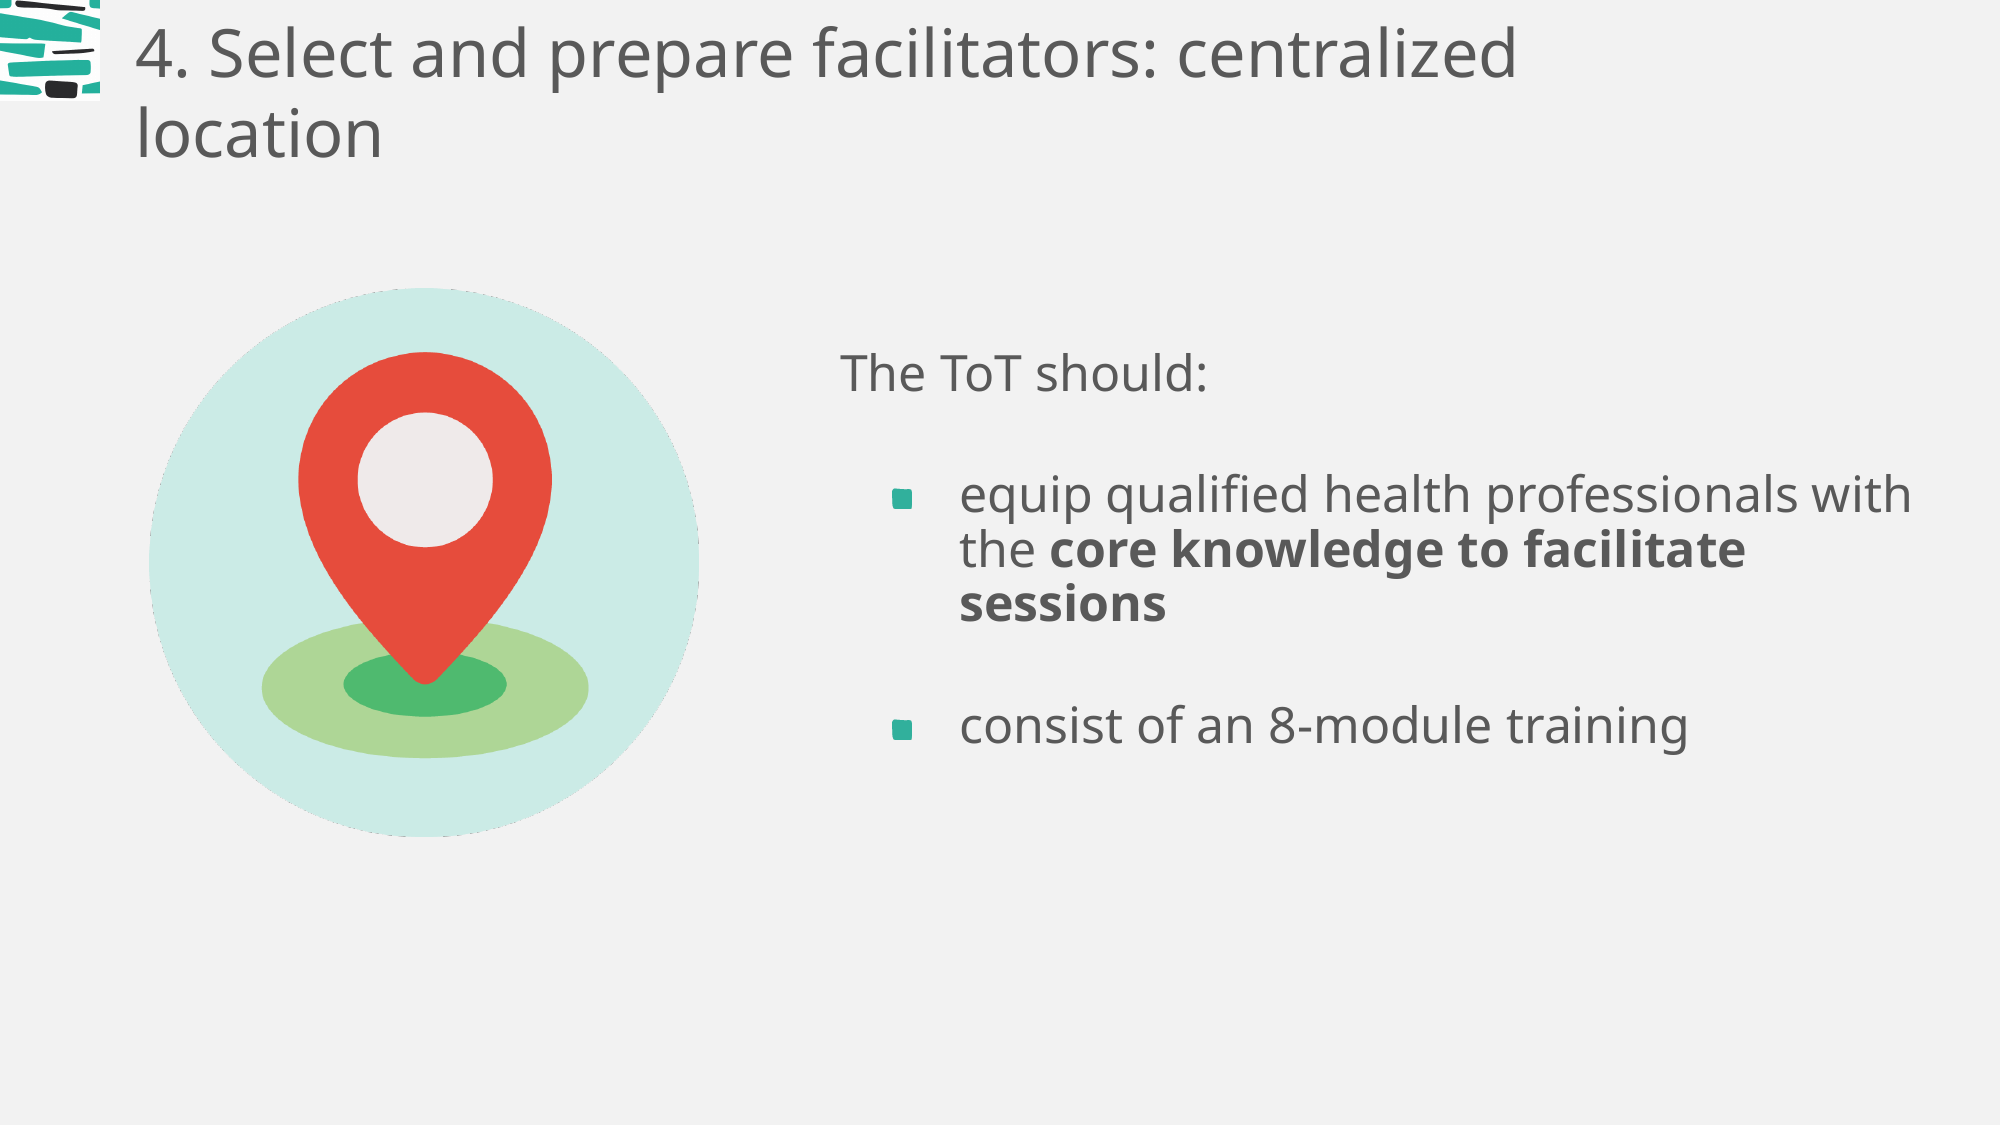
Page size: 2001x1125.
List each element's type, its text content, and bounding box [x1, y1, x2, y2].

picture [892, 719, 912, 740]
picture [892, 488, 912, 509]
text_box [0, 0, 1776, 101]
text_box consist of an 8-module training [944, 693, 1757, 763]
text_box The ToT should: [825, 340, 1640, 410]
text_box equip qualified health professionals with the core knowledge to facilitate sessions [944, 462, 1933, 640]
picture [149, 288, 699, 837]
